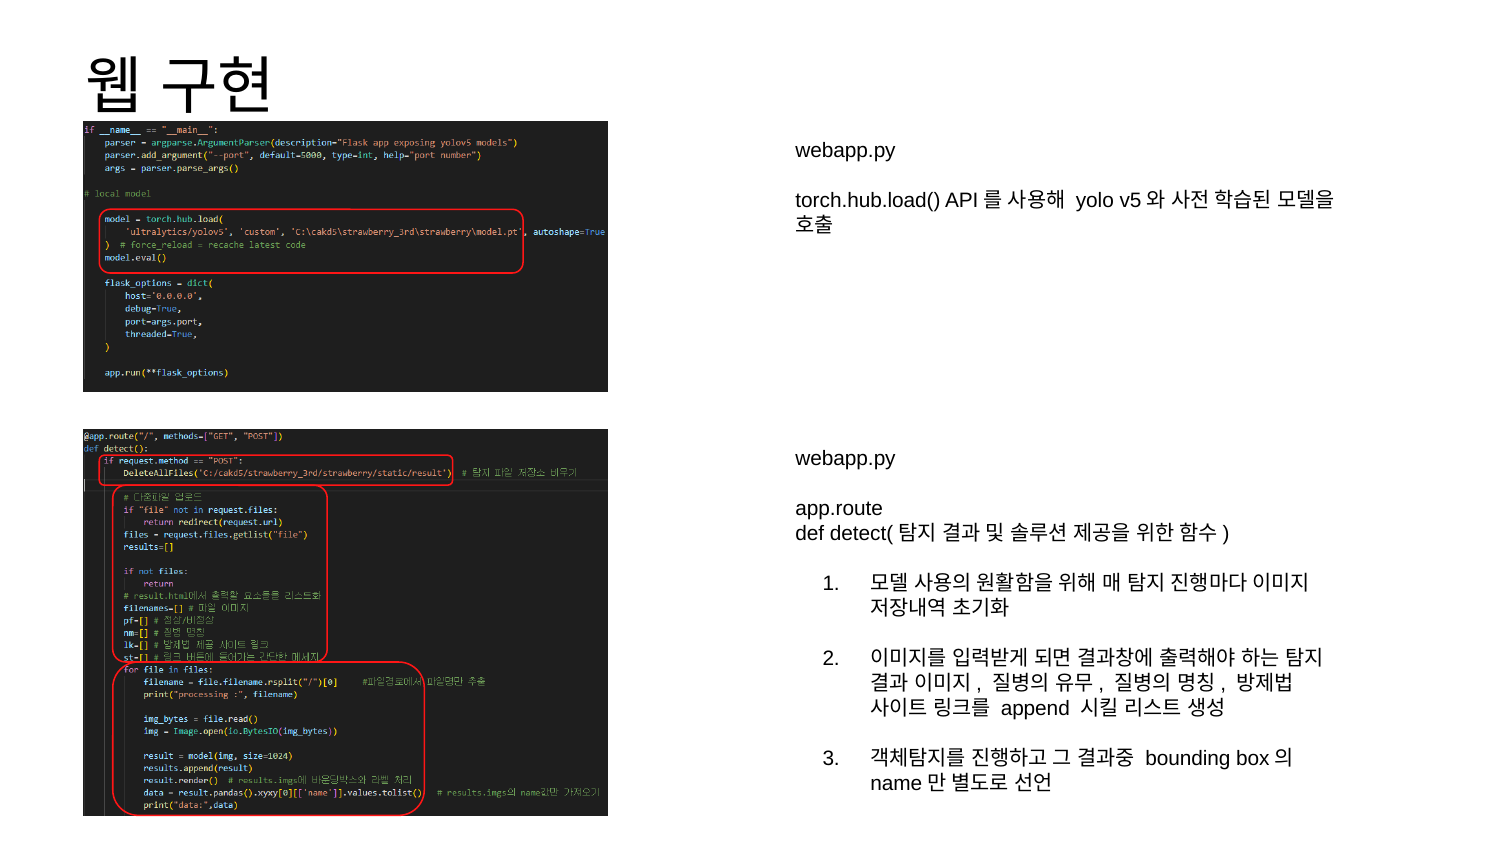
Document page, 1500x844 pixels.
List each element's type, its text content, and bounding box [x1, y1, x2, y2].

text_box webapp.py app.route def detect(탐지 결과 및 솔루션 제공을 위한 함수) 모델 사용의 원활함을 위해 매 탐지 진행마다 이미지 저장내역 초기화 이미지를 입력받게 되면 결과창에 출력해야 하는 탐지 결과 이미지, 질병의 유무, 질병의 명칭, 방제법 사이트 링크를 append 시킬 리스트 생성 객체탐지를 진행하고 그 결과중 bounding box의 name만 별도로 선언 [780, 429, 1367, 810]
text_box 웹 구현 코드 [83, 44, 380, 120]
text_box webapp.py torch.hub.load() API를 사용해 yolo v5와 사전 학습된 모델을 호출 [780, 121, 1367, 252]
picture [83, 121, 608, 392]
picture [83, 429, 608, 816]
